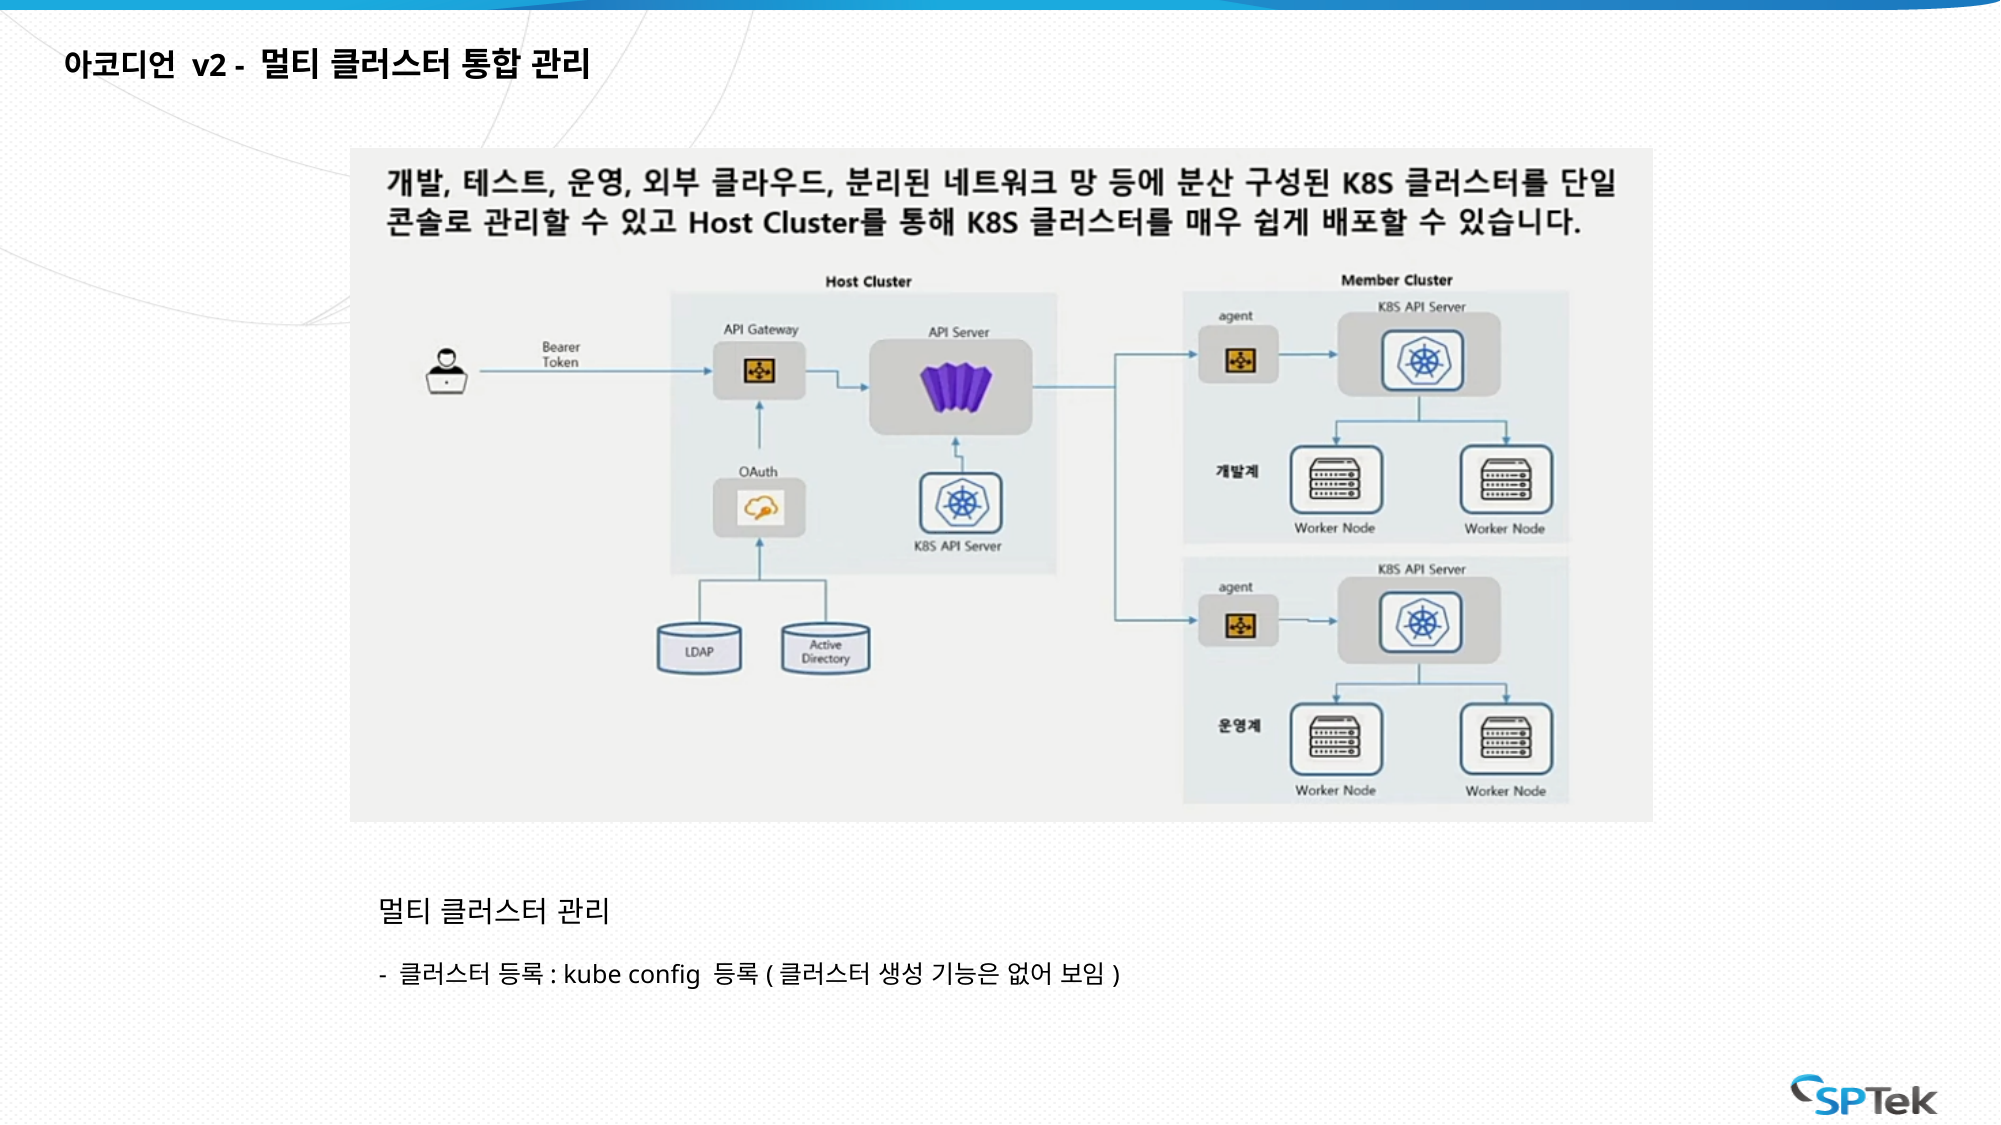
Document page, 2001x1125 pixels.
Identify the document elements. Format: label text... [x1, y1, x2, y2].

title 아코디언 v2 - 멀티 클러스터 통합 관리 [49, 22, 1535, 110]
picture [0, 0, 2000, 1125]
text_box 멀티 클러스터 관리 - 클러스터 등록: kube config 등록(클러스터 생성 기능은 없어 보임) [364, 850, 1571, 996]
